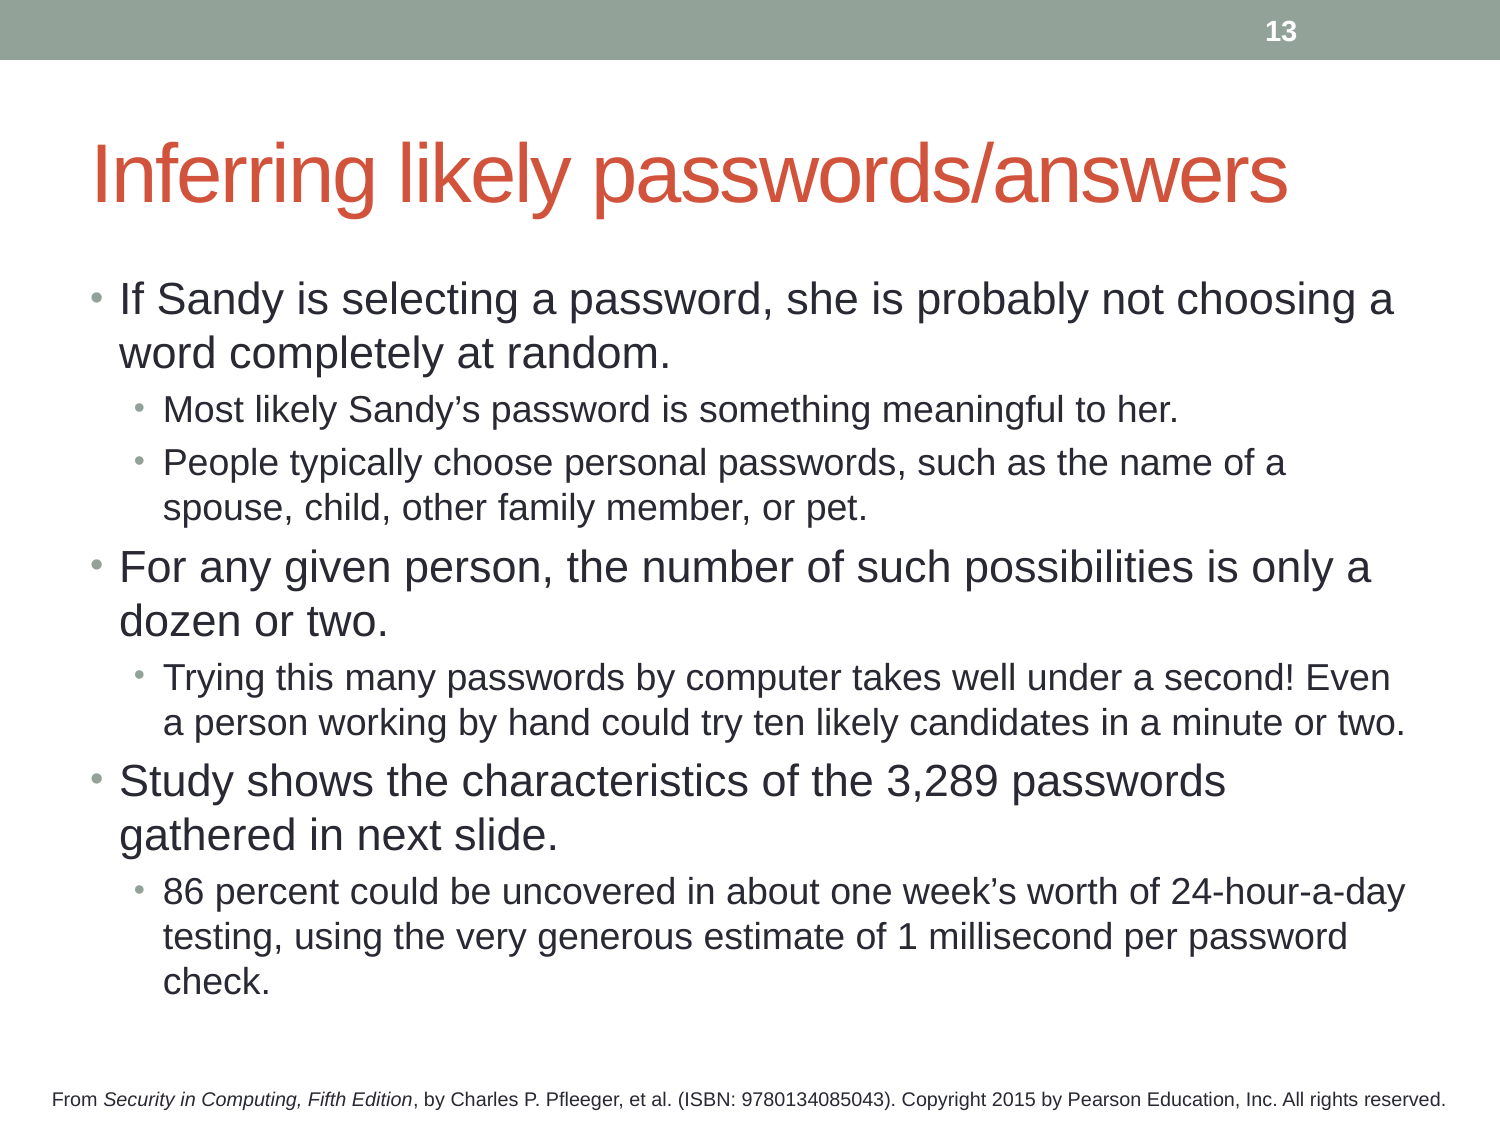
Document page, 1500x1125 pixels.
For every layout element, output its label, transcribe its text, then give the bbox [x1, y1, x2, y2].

list If Sandy is selecting a password, she is probably not choosing a word completely at random. Most likely Sandy’s password is something meaningful to her. People typically choose personal passwords, such as the name of a spouse, child, other family member, or pet. For any given person, the number of such possibilities is only a dozen or two. Trying this many passwords by computer takes well under a second! Even a person working by hand could try ten likely candidates in a minute or two. Study shows the characteristics of the 3,289 passwords gathered in next slide. 86 percent could be uncovered in about one week’s worth of 24-hour-a-day testing, using the very generous estimate of 1 millisecond per password check. [75, 262, 1425, 1063]
slide_number 13 [1250, 3, 1425, 57]
footer From Security in Computing, Fifth Edition, by Charles P. Pfleeger, et al. (ISBN: 9780134085043). Copyright 2015 by Pearson Education, Inc. All rights reserved. [0, 1071, 1500, 1125]
title Inferring likely passwords/answers [75, 87, 1425, 250]
